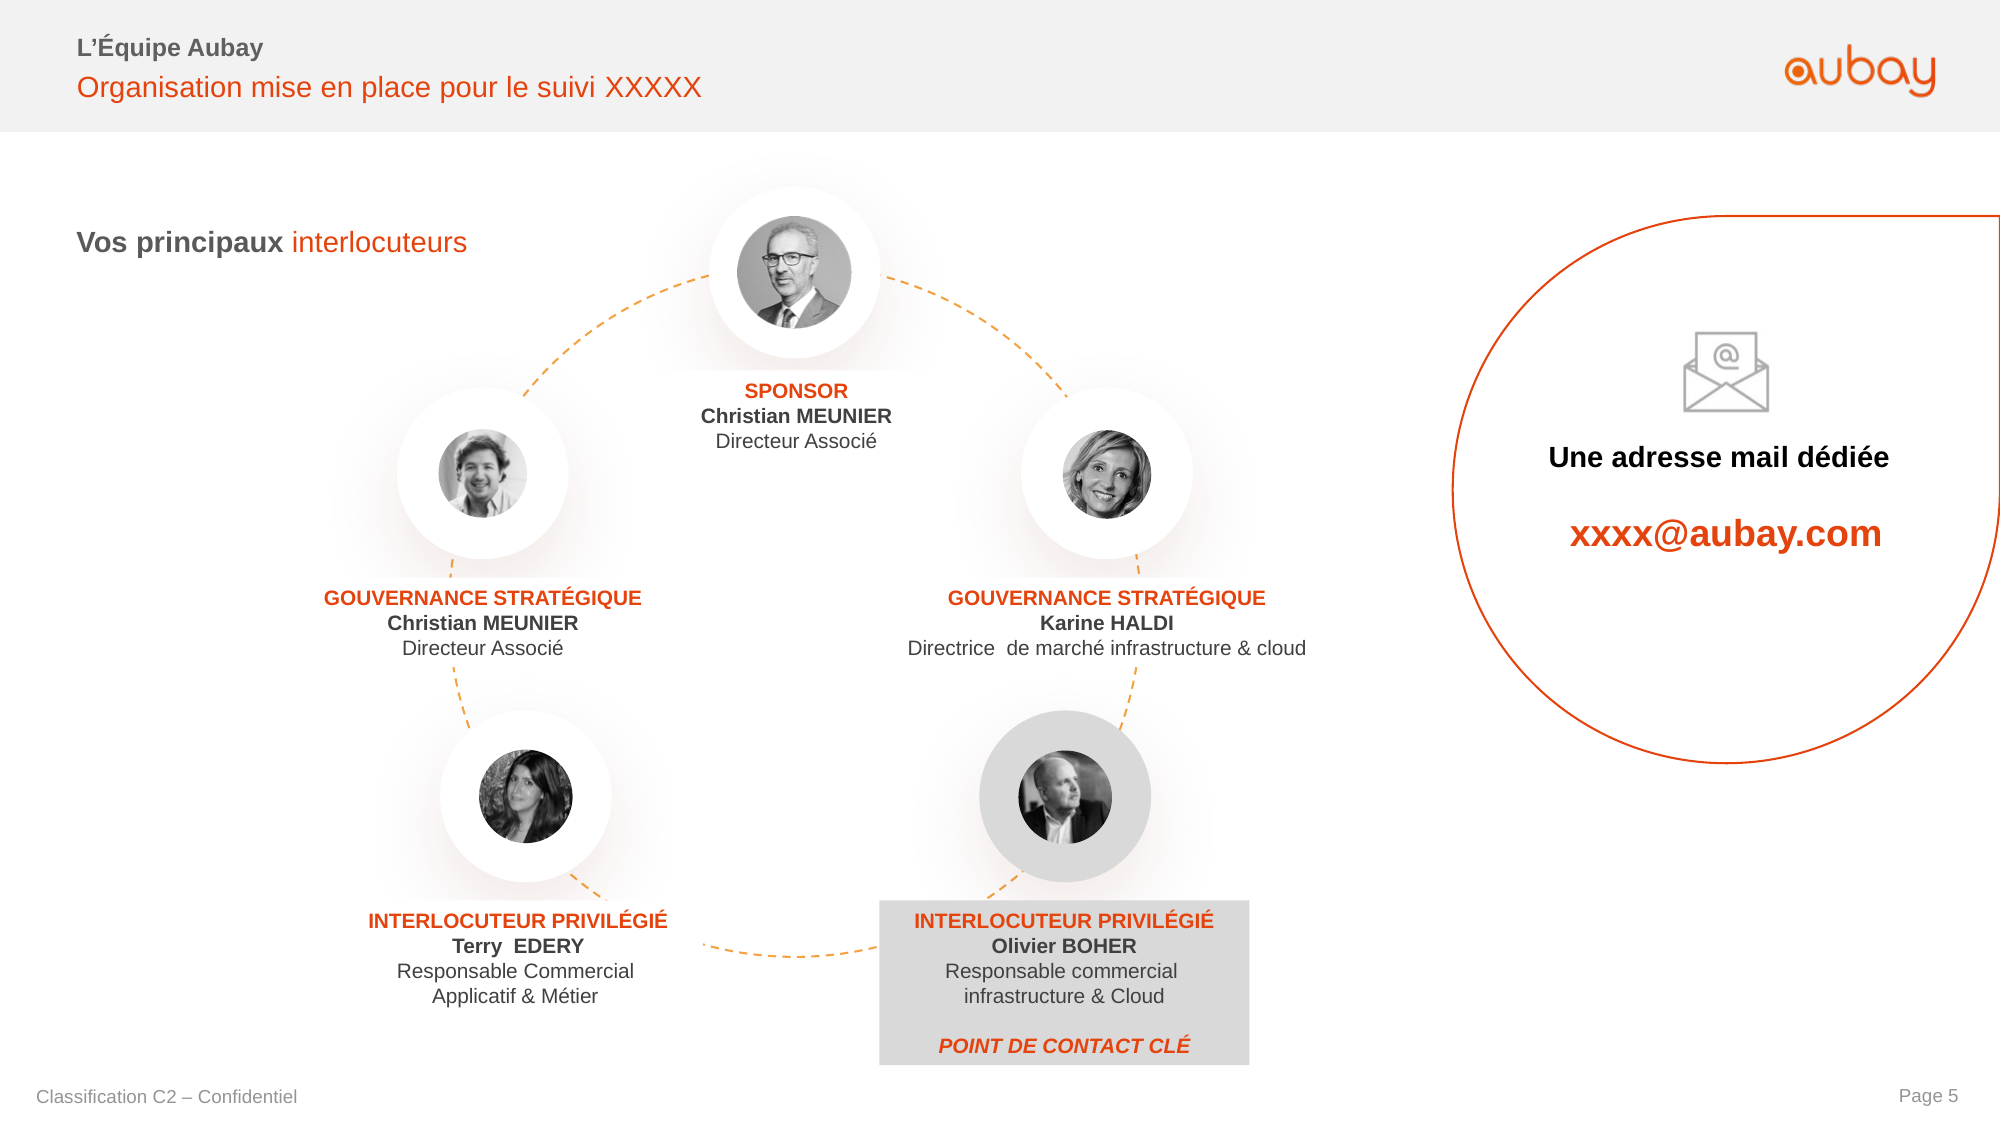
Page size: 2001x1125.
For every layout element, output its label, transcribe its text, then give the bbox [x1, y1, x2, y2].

picture [479, 749, 573, 844]
text_box INTERLOCUTEUR PRIVILÉGIÉ Terry EDERY Responsable Commercial Applicatif & Métier [333, 900, 704, 1016]
picture [737, 216, 852, 329]
text_box [395, 386, 570, 561]
text_box [978, 709, 1153, 884]
text_box GOUVERNANCE STRATÉGIQUE Karine HALDI Directrice de marché infrastructure & cloud [891, 577, 1323, 668]
text_box [452, 279, 1138, 958]
text_box INTERLOCUTEUR PRIVILÉGIÉ Olivier BOHER Responsable commercial infrastructure & Cloud POINT DE CONTACT CLÉ [879, 900, 1250, 1066]
text_box xxxx@aubay.com [1452, 501, 2000, 562]
list Organisation mise en place pour le suivi xxxxx [61, 72, 1720, 103]
picture [438, 429, 528, 518]
text_box GOUVERNANCE STRATÉGIQUE Christian MEUNIER Directeur Associé [297, 577, 668, 668]
text_box [1451, 214, 2000, 504]
picture [1781, 26, 1939, 116]
text_box Vos principaux interlocuteurs [61, 216, 727, 266]
picture [1018, 750, 1113, 845]
text_box [1461, 562, 1992, 765]
list L’Équipe Aubay [61, 33, 1720, 63]
text_box [438, 709, 613, 884]
text_box [1020, 386, 1194, 561]
picture [1062, 430, 1152, 519]
text_box SPONSOR Christian MEUNIER Directeur Associé [637, 370, 956, 461]
picture [1660, 318, 1793, 426]
text_box Une adresse mail dédiée [1520, 430, 1918, 481]
text_box [707, 185, 882, 360]
